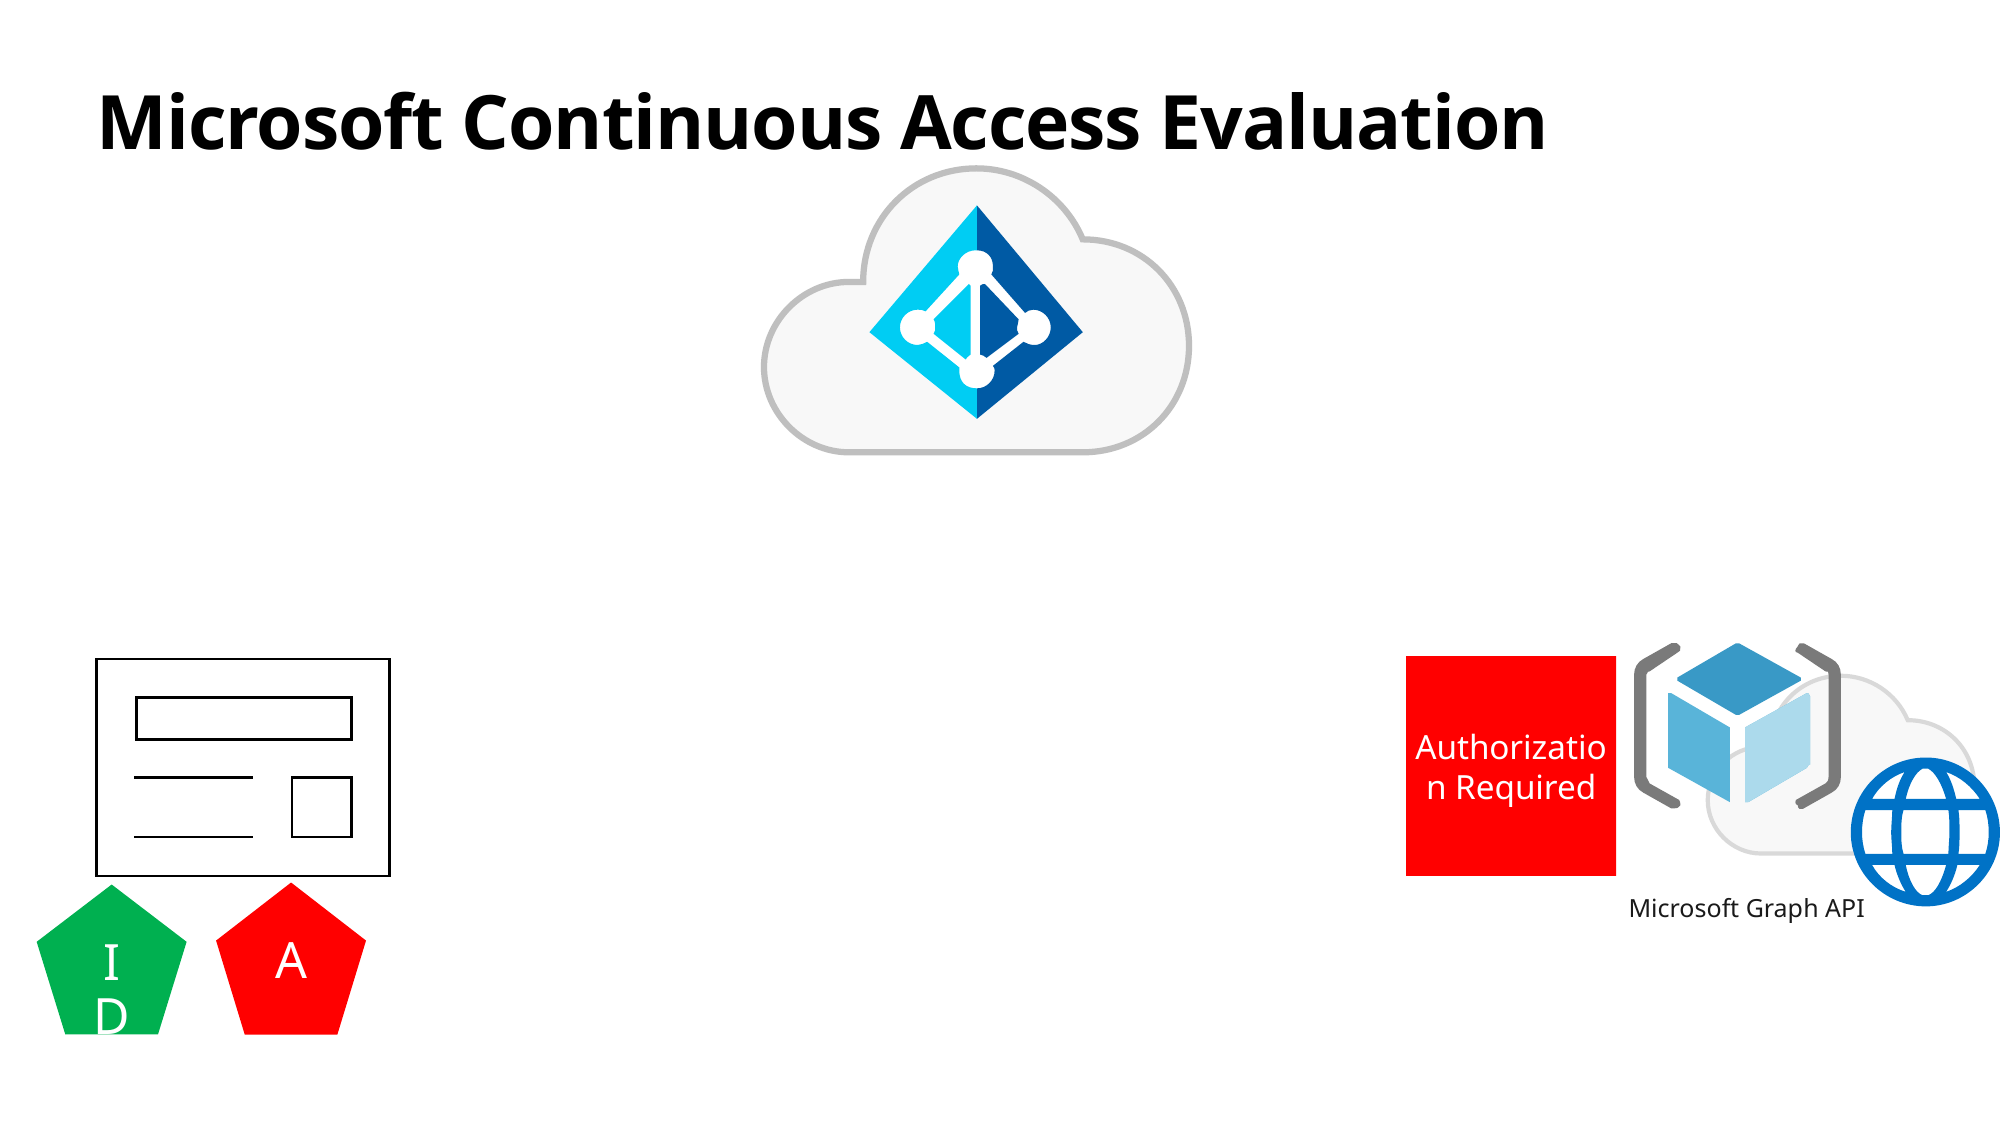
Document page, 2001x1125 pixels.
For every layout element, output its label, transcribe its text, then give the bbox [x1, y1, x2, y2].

title Microsoft Continuous Access Evaluation [96, 75, 1904, 166]
text_box [96, 658, 390, 877]
text_box ID [35, 883, 188, 1036]
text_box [1604, 643, 2000, 958]
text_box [763, 168, 1190, 453]
text_box A [215, 881, 367, 1036]
text_box Authorization Required [1405, 655, 1604, 877]
